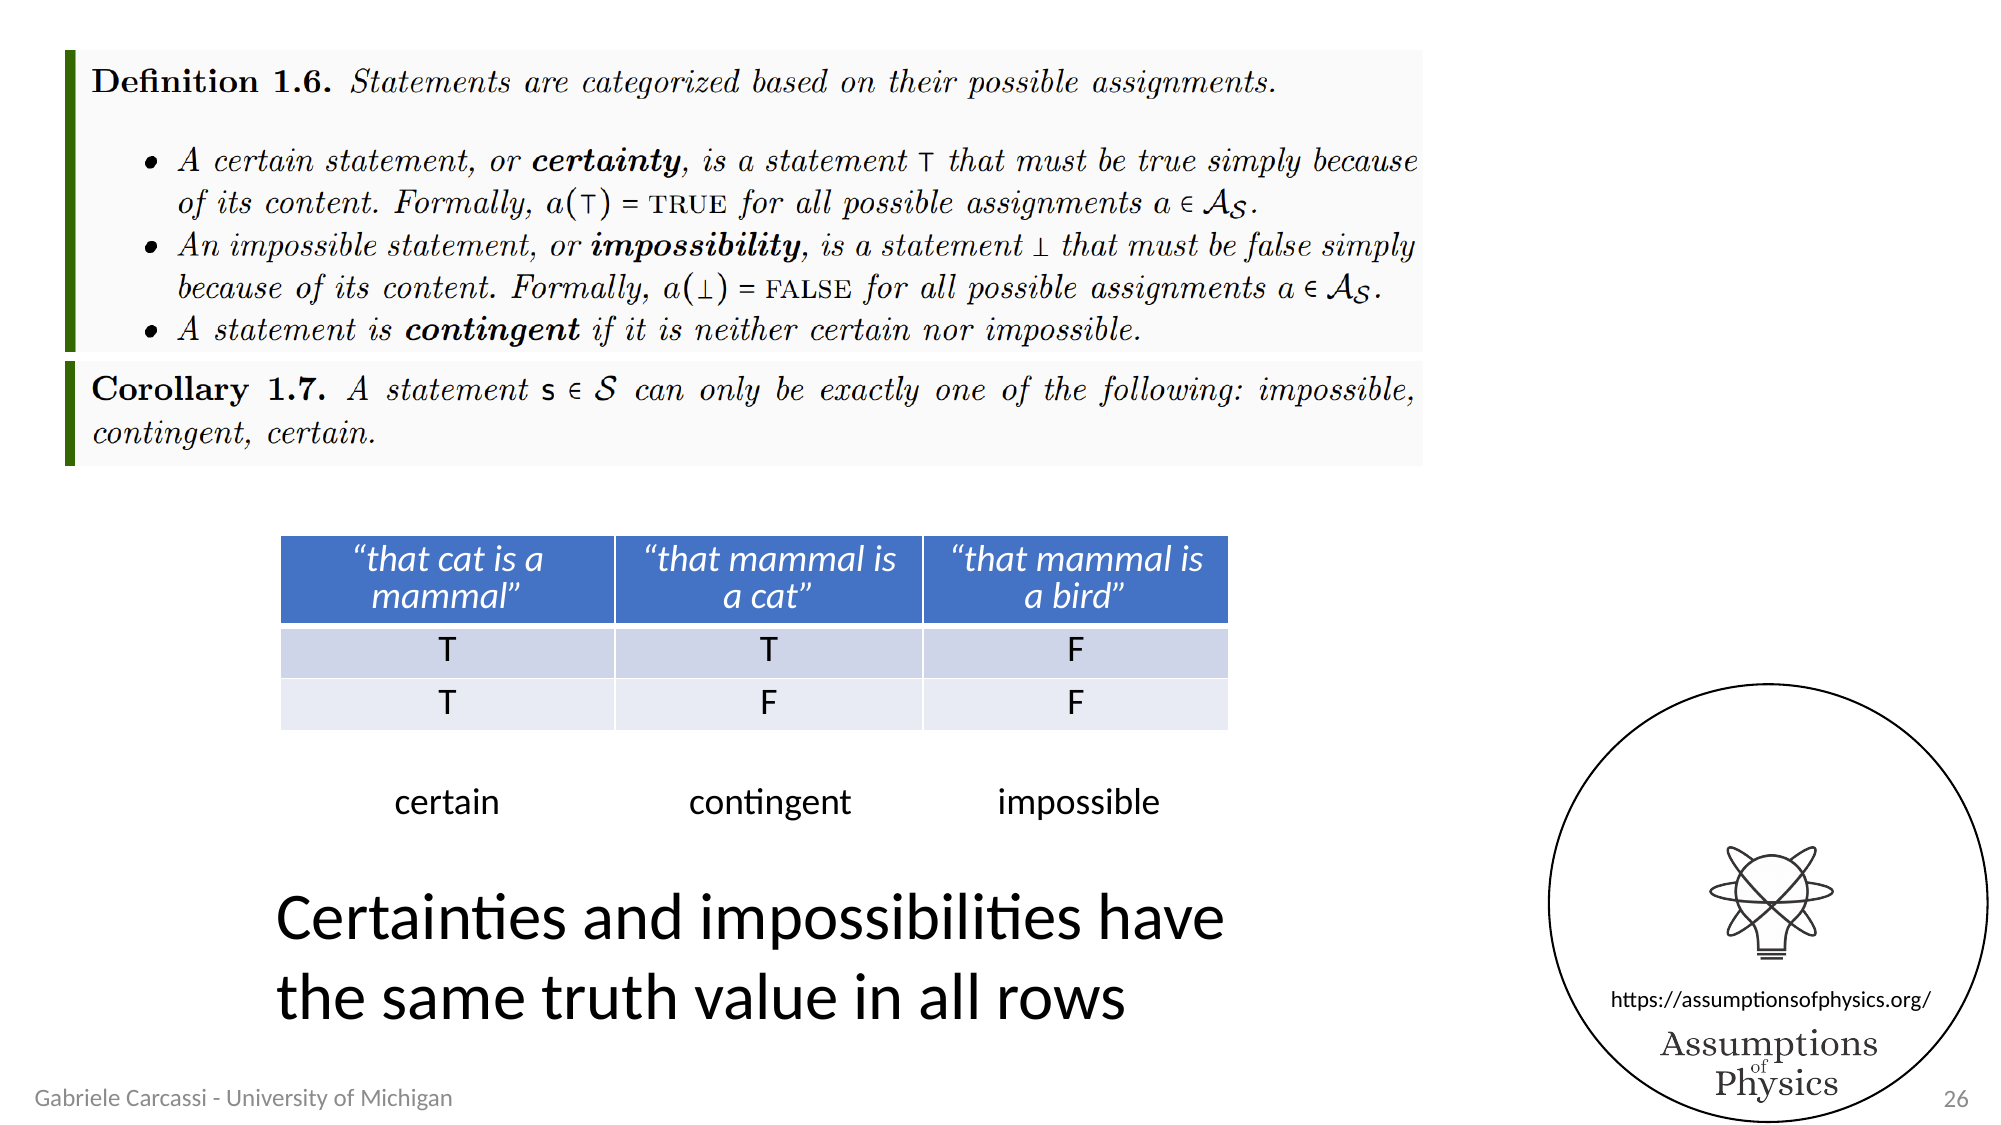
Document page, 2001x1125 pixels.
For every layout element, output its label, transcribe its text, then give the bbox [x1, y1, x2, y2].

picture [1709, 846, 1834, 960]
table_header “that cat is a mammal” [281, 536, 614, 623]
picture [1660, 1029, 1877, 1103]
text_box impossible [982, 769, 1176, 830]
slide_number 26 [1893, 1078, 1985, 1116]
table_cell F [924, 679, 1228, 730]
table_cell T [616, 629, 922, 678]
table_cell T [281, 629, 614, 678]
text_box contingent [674, 769, 868, 830]
picture [64, 361, 1423, 466]
picture [64, 50, 1423, 352]
table_cell F [616, 679, 922, 730]
table_cell F [924, 629, 1228, 678]
table_header “that mammal is a cat” [616, 536, 922, 623]
text_box Certainties and impossibilities have the same truth value in all rows [261, 865, 1277, 1040]
footer Gabriele Carcassi - University of Michigan [19, 1077, 999, 1116]
table_header “that mammal is a bird” [924, 536, 1228, 623]
table_cell T [281, 679, 614, 730]
text_box certain [379, 769, 516, 830]
